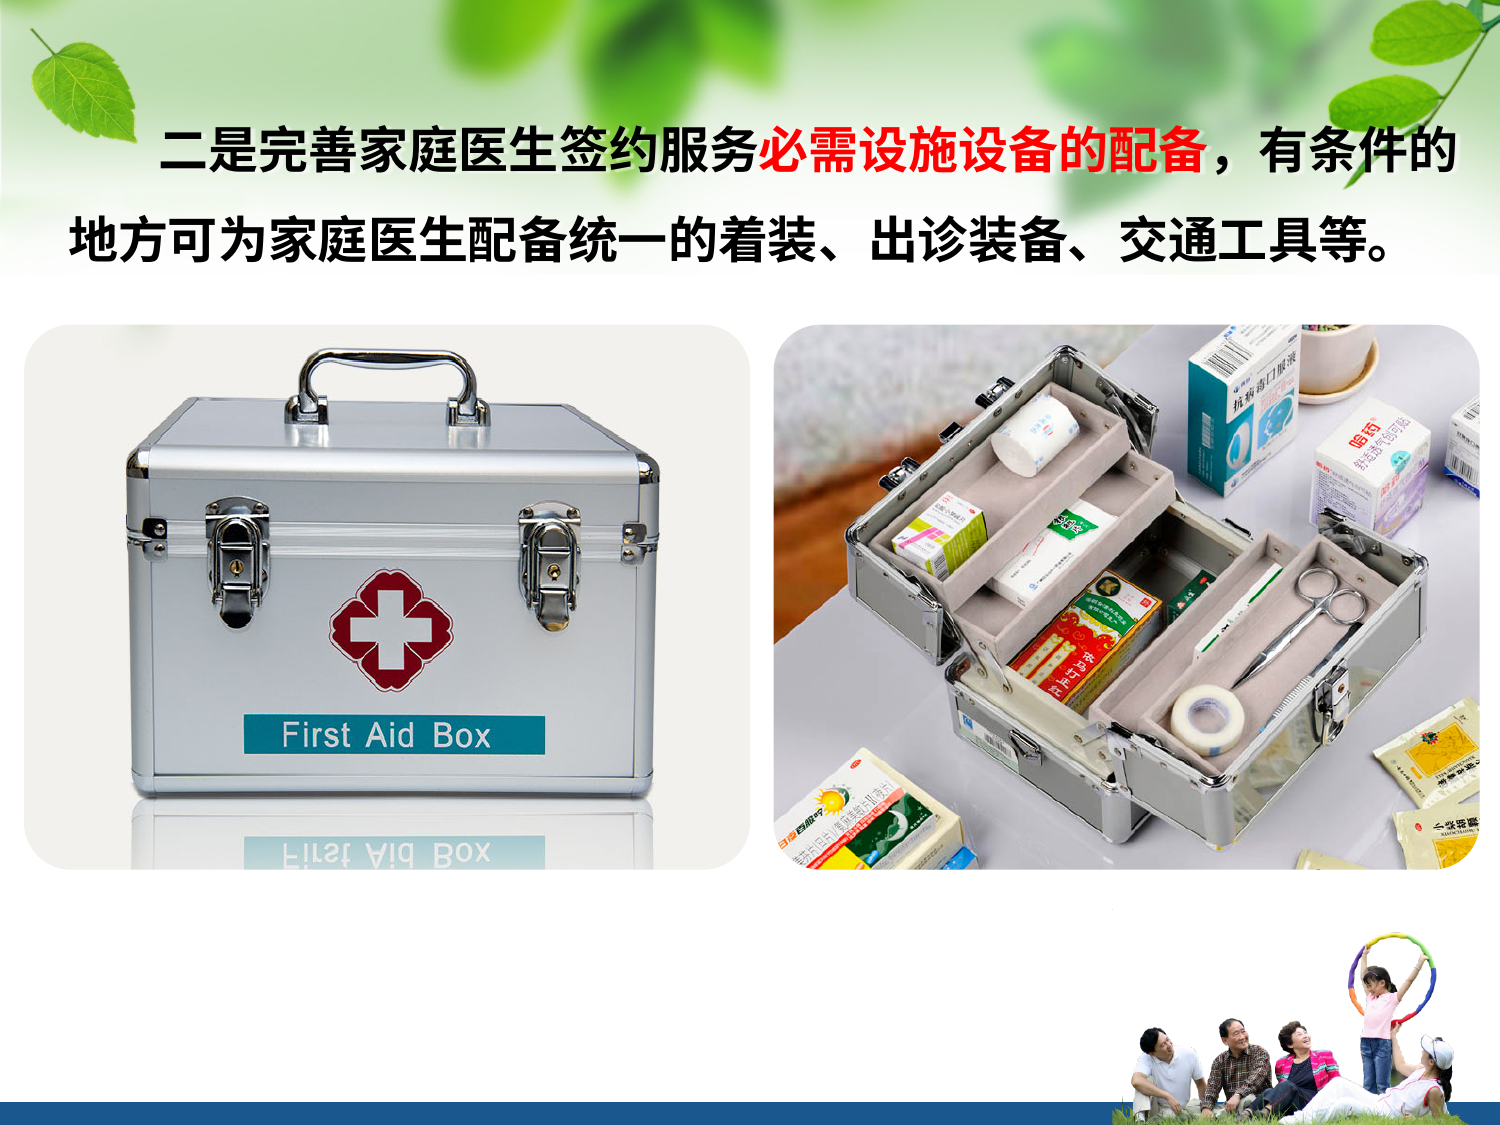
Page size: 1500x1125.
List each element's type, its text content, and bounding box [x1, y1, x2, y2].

picture [773, 324, 1480, 870]
picture [1112, 909, 1475, 1125]
picture [23, 324, 751, 870]
text_box 二是完善家庭医生签约服务必需设施设备的配备，有条件的地方可为家庭医生配备统一的着装、出诊装备、交通工具等。 [53, 66, 1483, 291]
picture [0, 0, 1500, 275]
